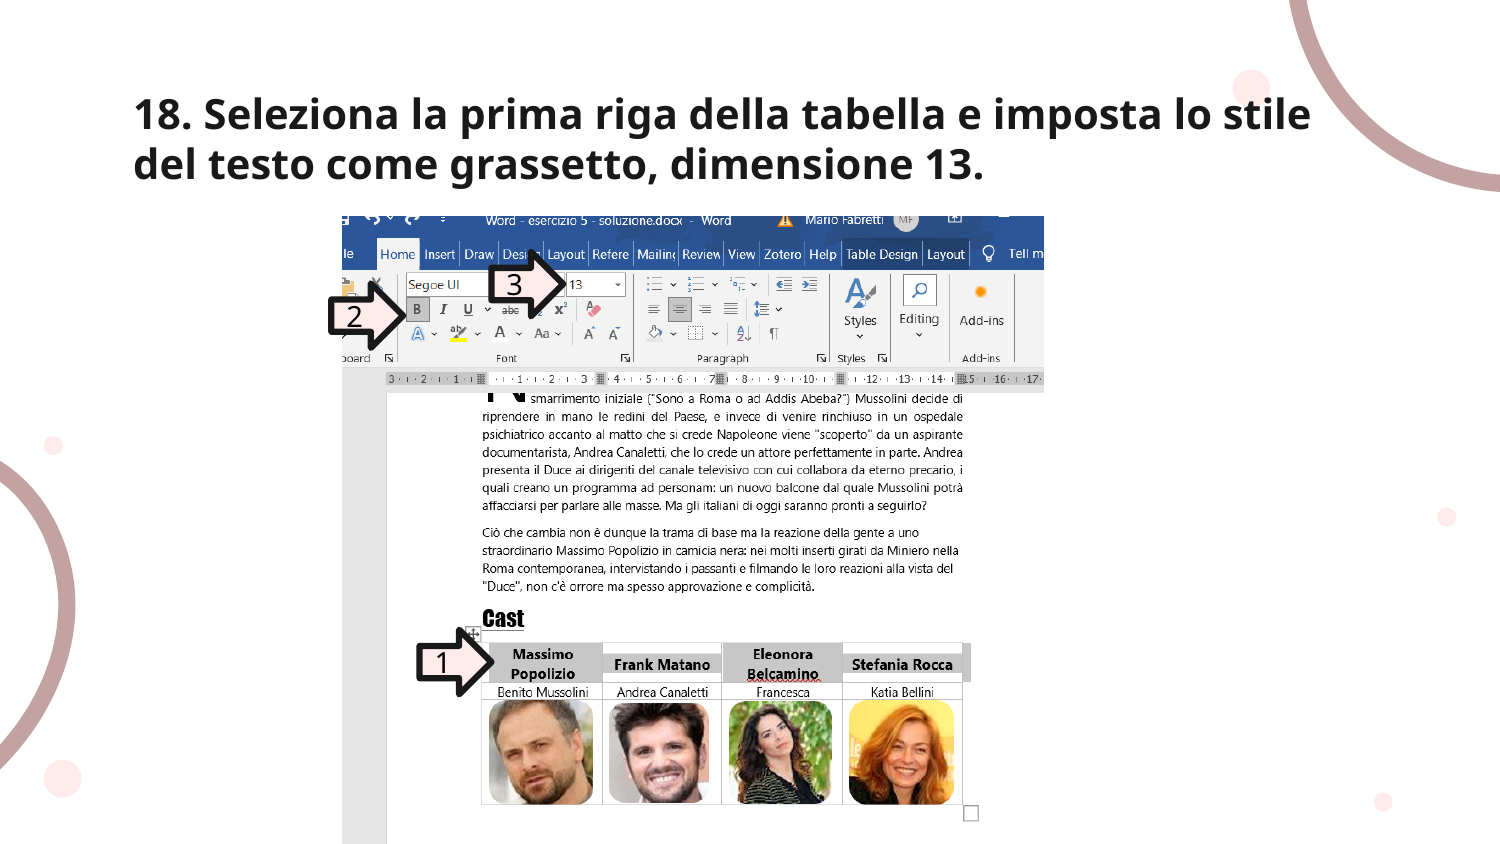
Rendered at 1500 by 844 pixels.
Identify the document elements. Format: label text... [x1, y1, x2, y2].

title 18. Seleziona la prima riga della tabella e imposta lo stile del testo come grassetto, dimensione 13. [118, 72, 1349, 167]
text_box 2 [331, 299, 336, 332]
picture [341, 216, 1044, 844]
